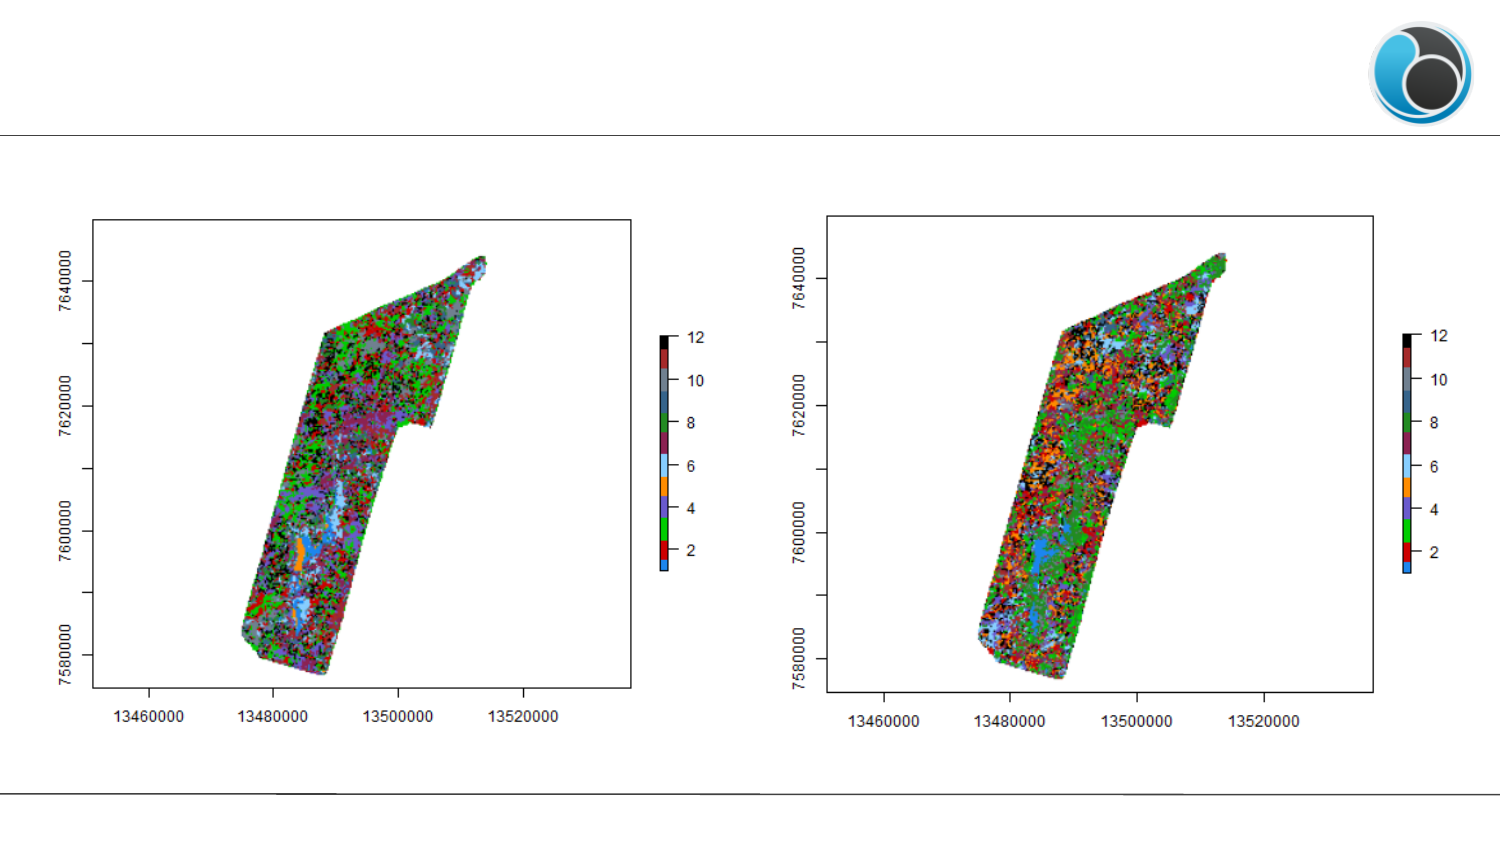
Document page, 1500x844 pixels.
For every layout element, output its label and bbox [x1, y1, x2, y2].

picture [1363, 21, 1475, 127]
picture [17, 149, 739, 777]
picture [749, 149, 1483, 777]
